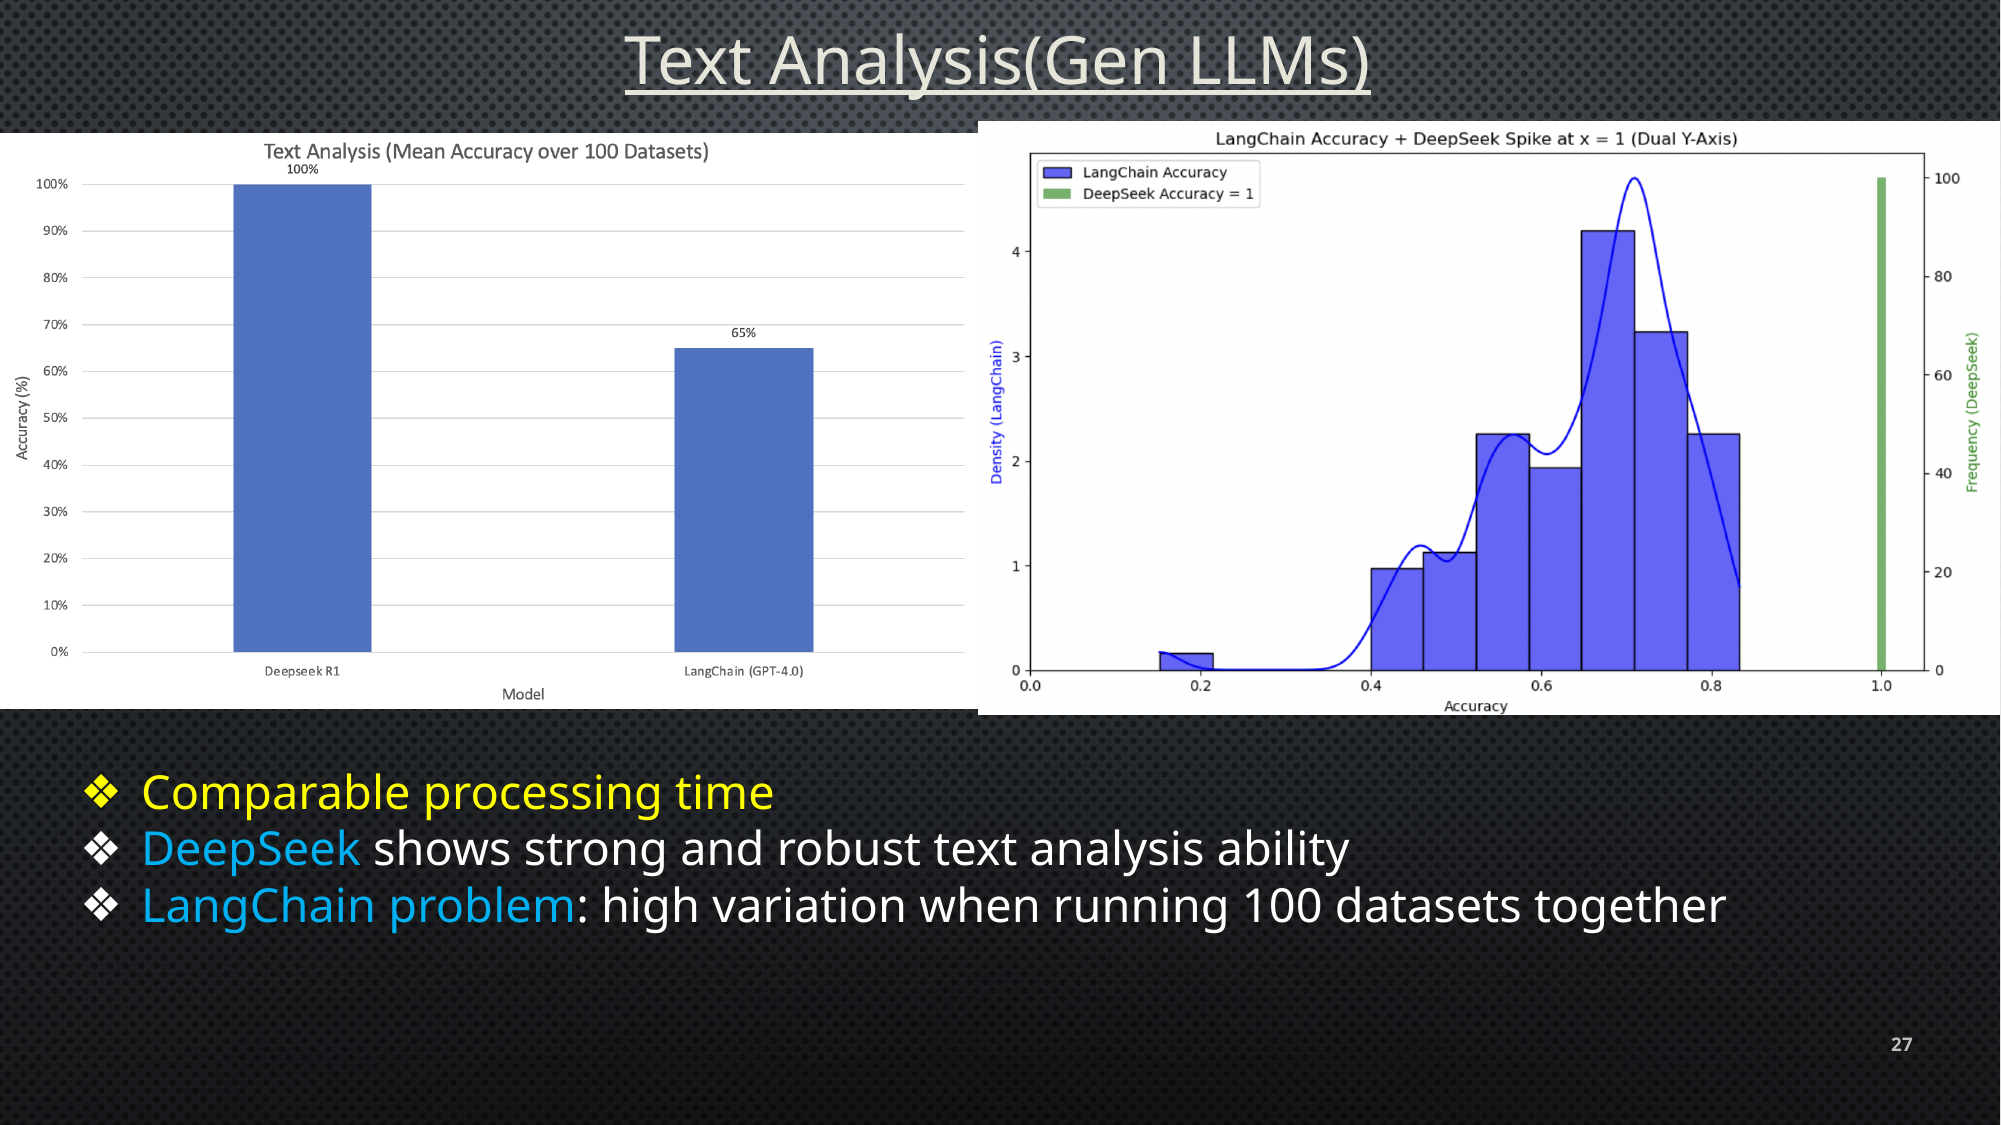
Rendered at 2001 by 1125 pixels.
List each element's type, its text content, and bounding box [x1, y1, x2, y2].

slide_number ‹#› [1837, 1015, 1928, 1075]
text_box Comparable processing time DeepSeek shows strong and robust text analysis ability LangChain problem: high variation when running 100 datasets together [51, 747, 1942, 989]
title Text Analysis(Gen LLMs) [185, 0, 1811, 120]
picture [0, 0, 2001, 1125]
